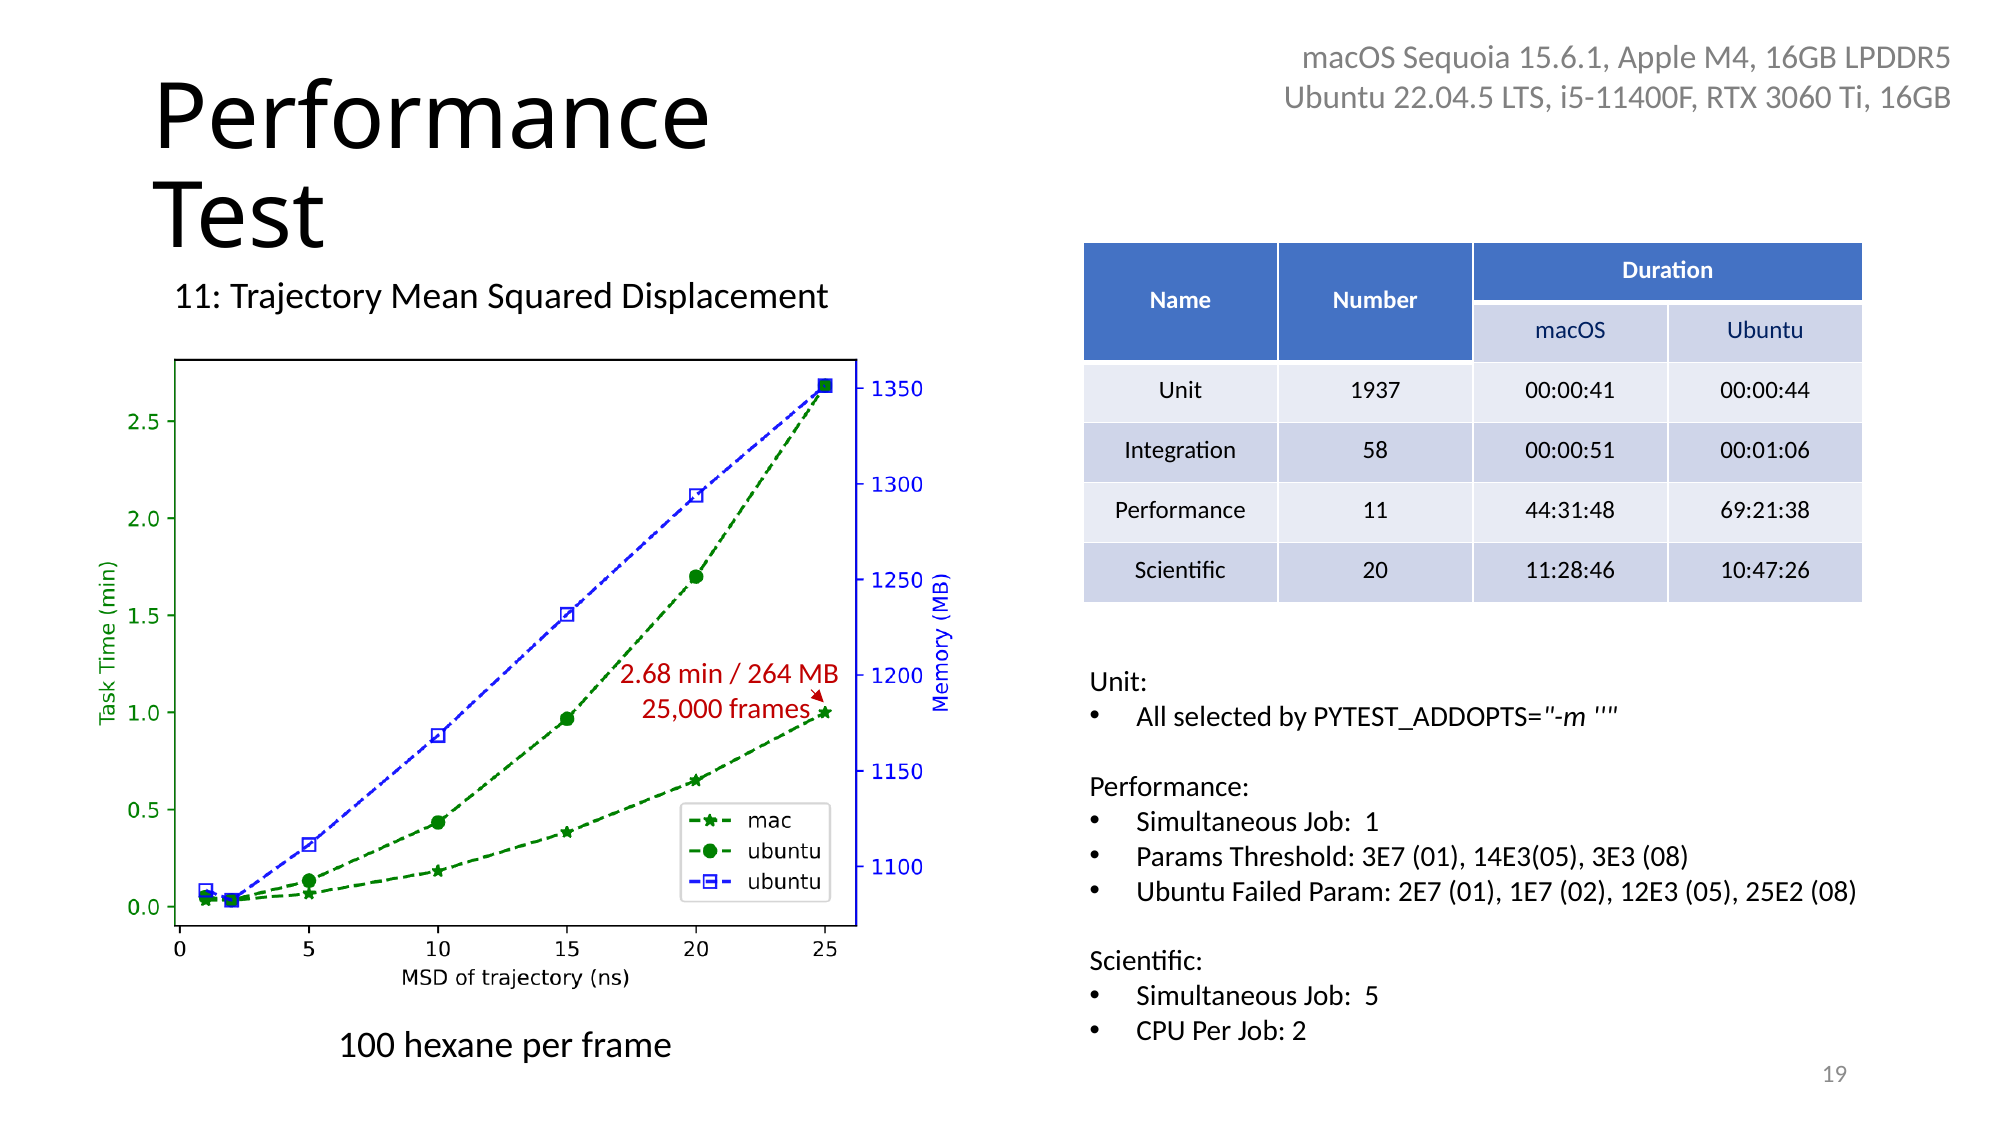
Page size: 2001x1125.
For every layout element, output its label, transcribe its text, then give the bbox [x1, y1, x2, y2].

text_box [811, 689, 824, 703]
table_header Duration [1474, 243, 1862, 300]
picture [74, 337, 975, 1013]
text_box 11: Trajectory Mean Squared Displacement [158, 263, 855, 324]
title Performance Test [137, 59, 862, 278]
table_cell Performance [1084, 483, 1277, 542]
table_cell macOS [1474, 305, 1667, 362]
text_box 100 hexane per frame [323, 1013, 693, 1073]
table_cell 00:00:51 [1474, 423, 1667, 482]
table_cell Integration [1084, 423, 1277, 482]
text_box Unit: All selected by PYTEST_ADDOPTS="-m ''" Performance: Simultaneous Job: 1 Params Threshold: 3E7 (01), 14E3(05), 3E3 (08) Ubuntu Failed Param: 2E7 (01), 1E7 (02), 12E3 (05), 25E2 (08) Scientific: Simultaneous Job: 5 CPU Per Job: 2 [1074, 654, 1873, 1054]
table_cell 11 [1279, 483, 1472, 542]
table_header Number [1279, 243, 1472, 360]
table_cell 20 [1279, 543, 1472, 602]
table_header Name [1084, 243, 1277, 360]
table_cell 1937 [1279, 365, 1472, 422]
text_box macOS Sequoia 15.6.1, Apple M4, 16GB LPDDR5 Ubuntu 22.04.5 LTS, i5-11400F, RTX 3060 Ti, 16GB [1268, 27, 1967, 123]
table_cell 69:21:38 [1669, 483, 1862, 542]
table_cell Ubuntu [1669, 305, 1862, 362]
table_cell 00:00:41 [1474, 363, 1667, 422]
table_cell 00:01:06 [1669, 423, 1862, 482]
table_cell 11:28:46 [1474, 543, 1667, 602]
table_cell Scientific [1084, 543, 1277, 602]
table_cell 44:31:48 [1474, 483, 1667, 542]
table_cell Unit [1084, 365, 1277, 422]
table_cell 10:47:26 [1669, 543, 1862, 602]
table_cell 00:00:44 [1669, 363, 1862, 422]
table_cell 58 [1279, 423, 1472, 482]
slide_number 19 [1412, 1054, 1863, 1103]
